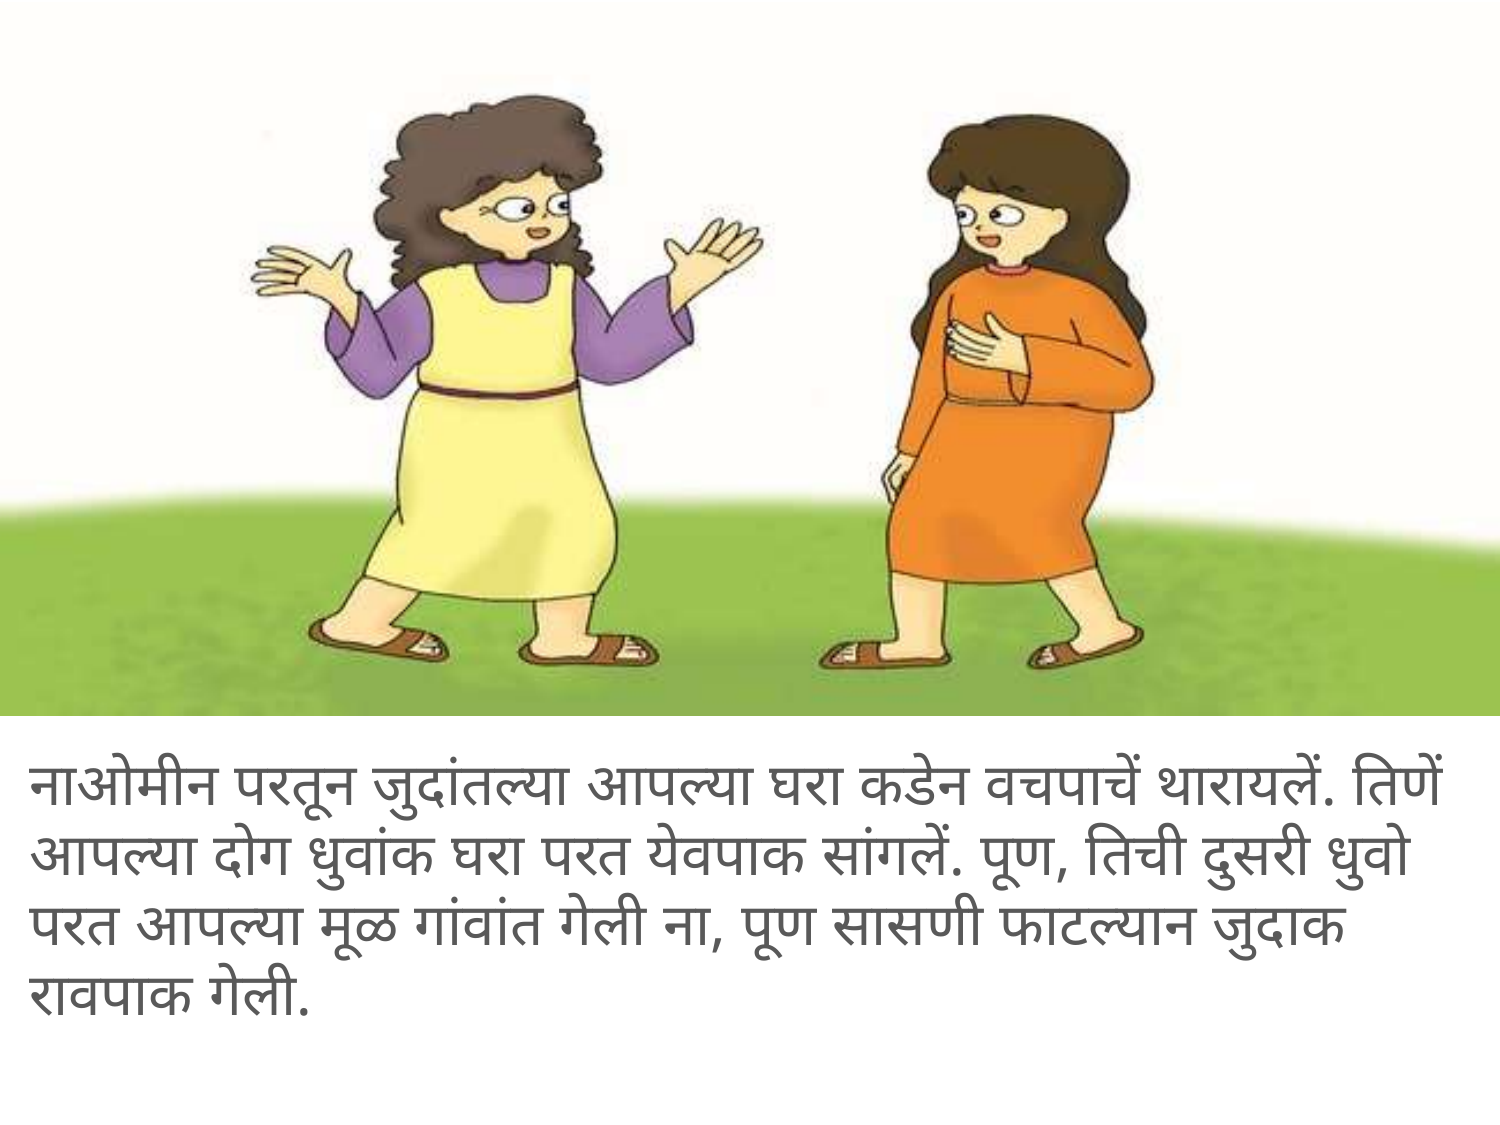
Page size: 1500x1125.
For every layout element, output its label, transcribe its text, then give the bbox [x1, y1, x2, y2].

picture [0, 1, 1500, 717]
text_box नाओमीन परतून जुदांतल्या आपल्या घरा कडेन वचपाचें थारायलें. तिणें आपल्या दोग धुवांक घरा परत येवपाक सांगलें. पूण, तिची दुसरी धुवो परत आपल्या मूळ गांवांत गेली ना, पूण सासणी फाटल्यान जुदाक रावपाक गेली. [14, 739, 1486, 1035]
